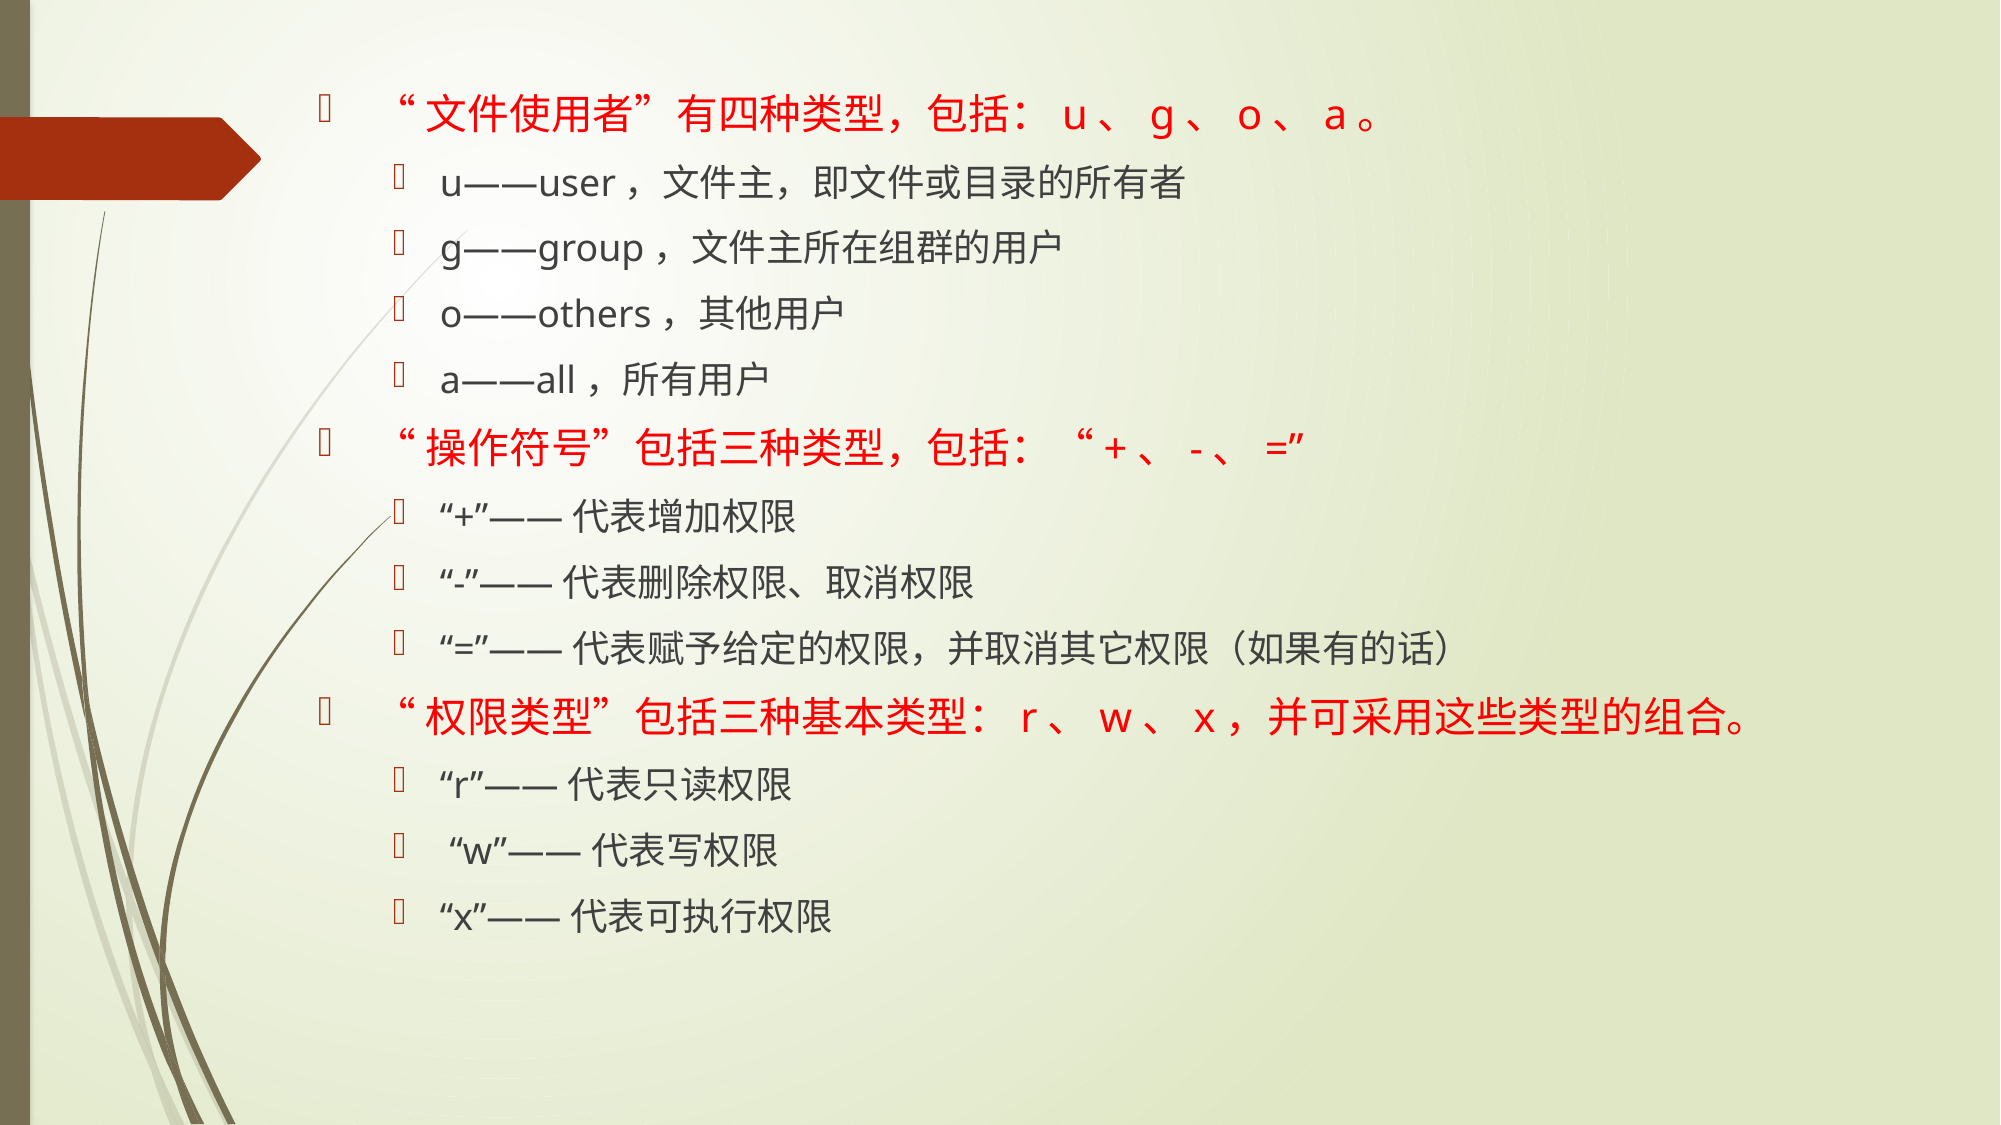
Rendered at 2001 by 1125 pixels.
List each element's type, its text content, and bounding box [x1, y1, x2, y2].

list “文件使用者”有四种类型，包括：u、g、o、a。 u——user，文件主，即文件或目录的所有者 g——group，文件主所在组群的用户 o——others，其他用户 a——all，所有用户 “操作符号”包括三种类型，包括：“+、-、=” “+”——代表增加权限 “-”——代表删除权限、取消权限 “=”——代表赋予给定的权限，并取消其它权限（如果有的话） “权限类型”包括三种基本类型：r、w、x，并可采用这些类型的组合。 “r”——代表只读权限 “w”——代表写权限 “x”——代表可执行权限 [302, 80, 1927, 990]
